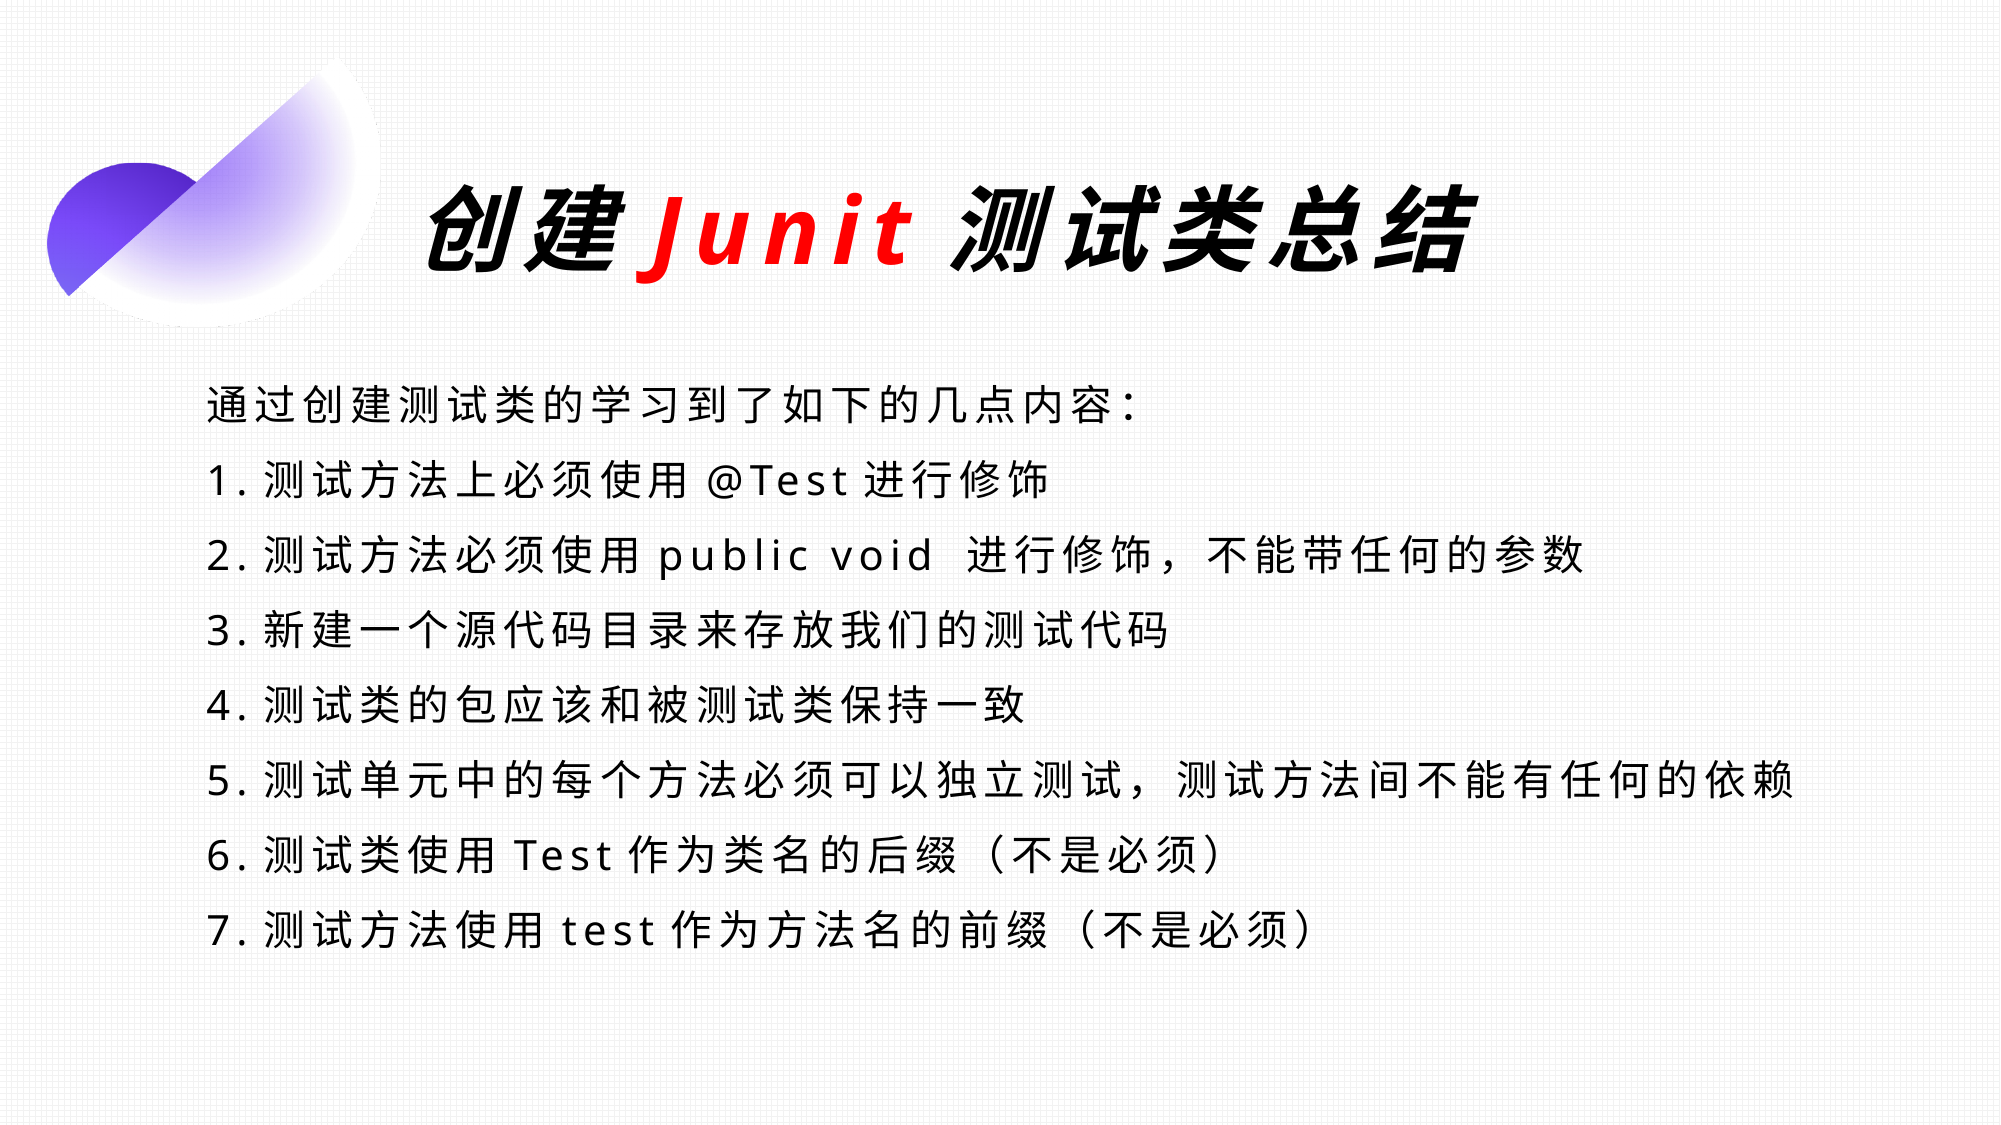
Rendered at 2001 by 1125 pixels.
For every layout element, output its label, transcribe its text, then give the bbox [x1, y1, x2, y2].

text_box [16, 0, 381, 327]
text_box 创建Junit测试类总结 [401, 162, 1764, 291]
text_box 通过创建测试类的学习到了如下的几点内容： 1.测试方法上必须使用@Test进行修饰 2.测试方法必须使用public void 进行修饰，不能带任何的参数 3.新建一个源代码目录来存放我们的测试代码 4.测试类的包应该和被测试类保持一致 5.测试单元中的每个方法必须可以独立测试，测试方法间不能有任何的依赖 6.测试类使用Test作为类名的后缀（不是必须） 7.测试方法使用test作为方法名的前缀（不是必须） [191, 346, 1813, 961]
